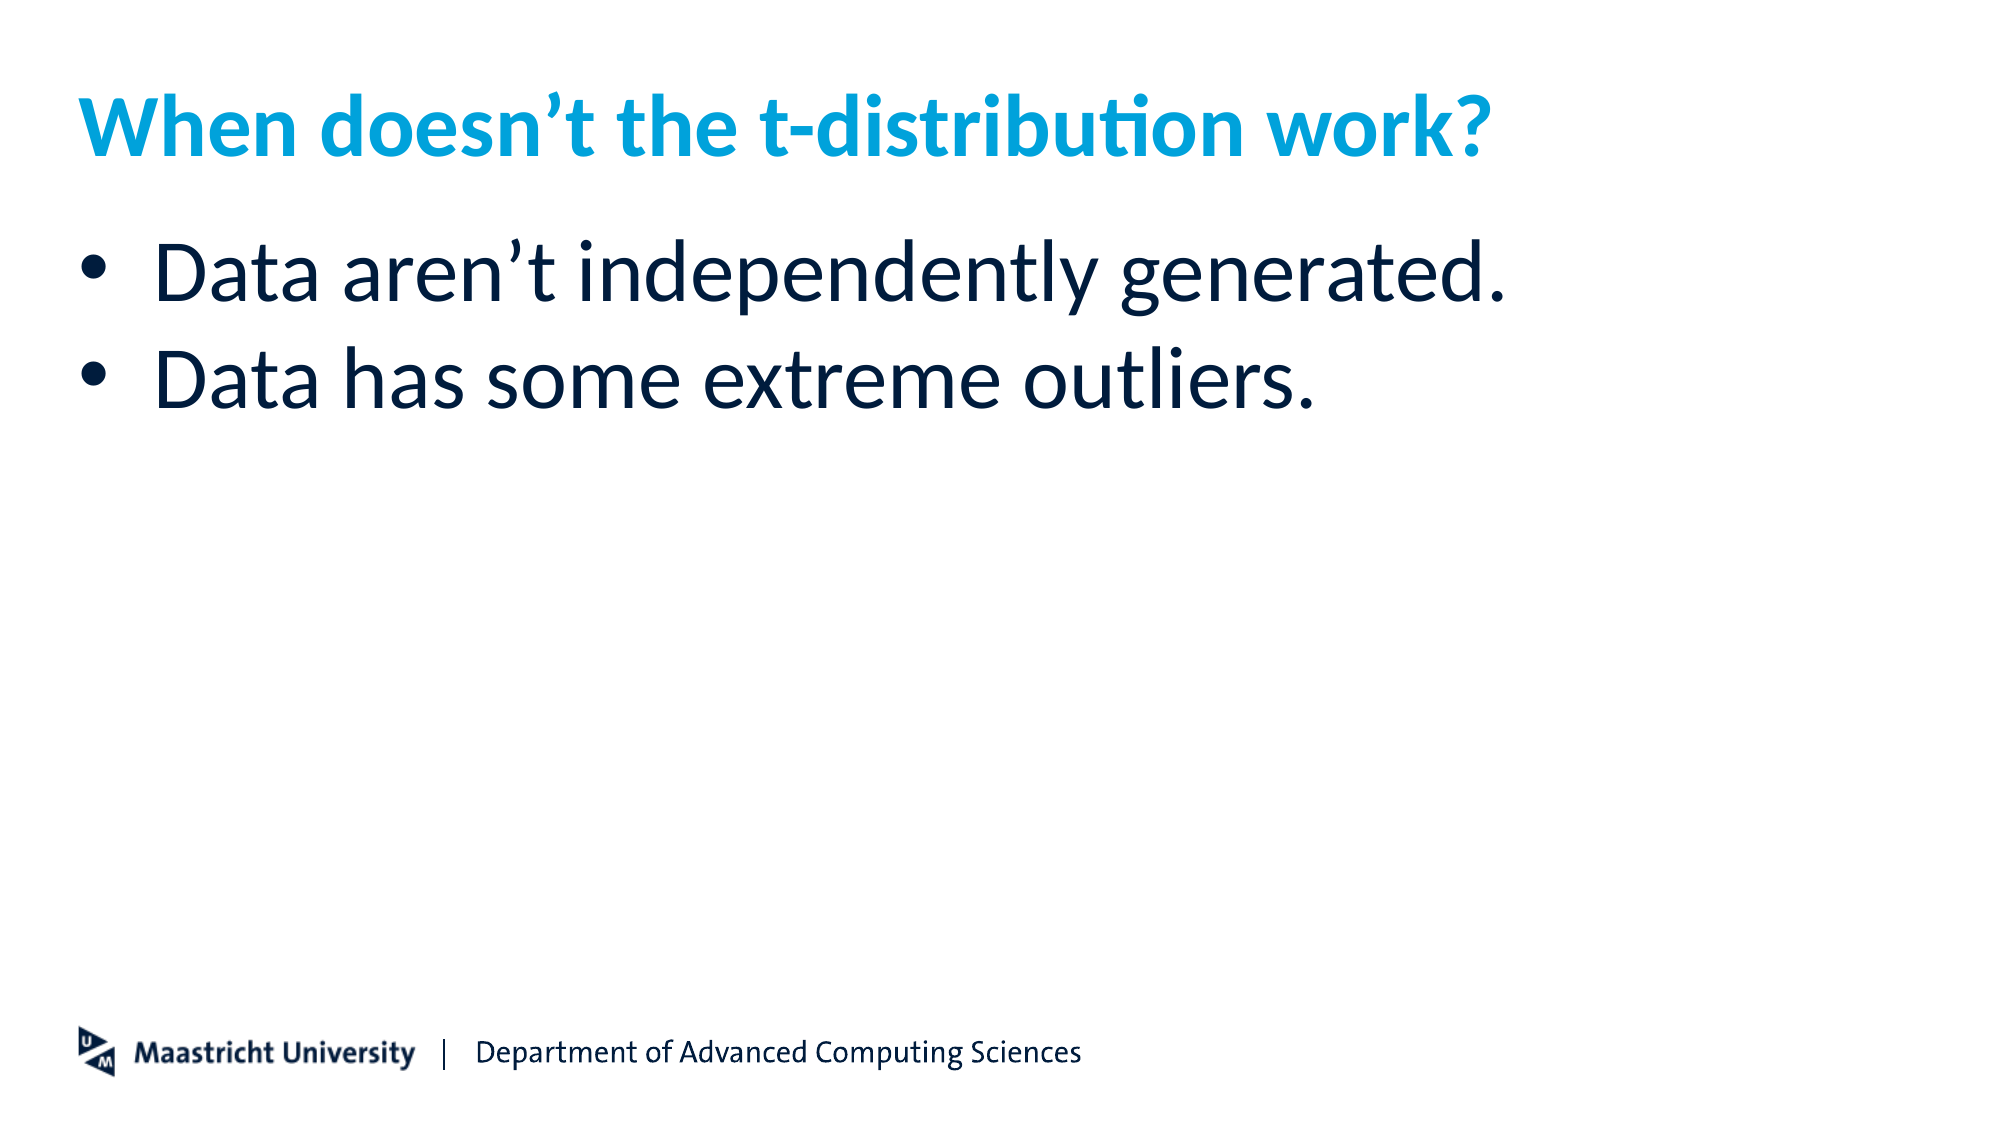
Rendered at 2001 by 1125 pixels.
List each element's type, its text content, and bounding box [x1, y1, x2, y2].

list Data aren’t independently generated. Data has some extreme outliers. [78, 212, 1900, 942]
title When doesn’t the t-distribution work? [78, 67, 1900, 192]
